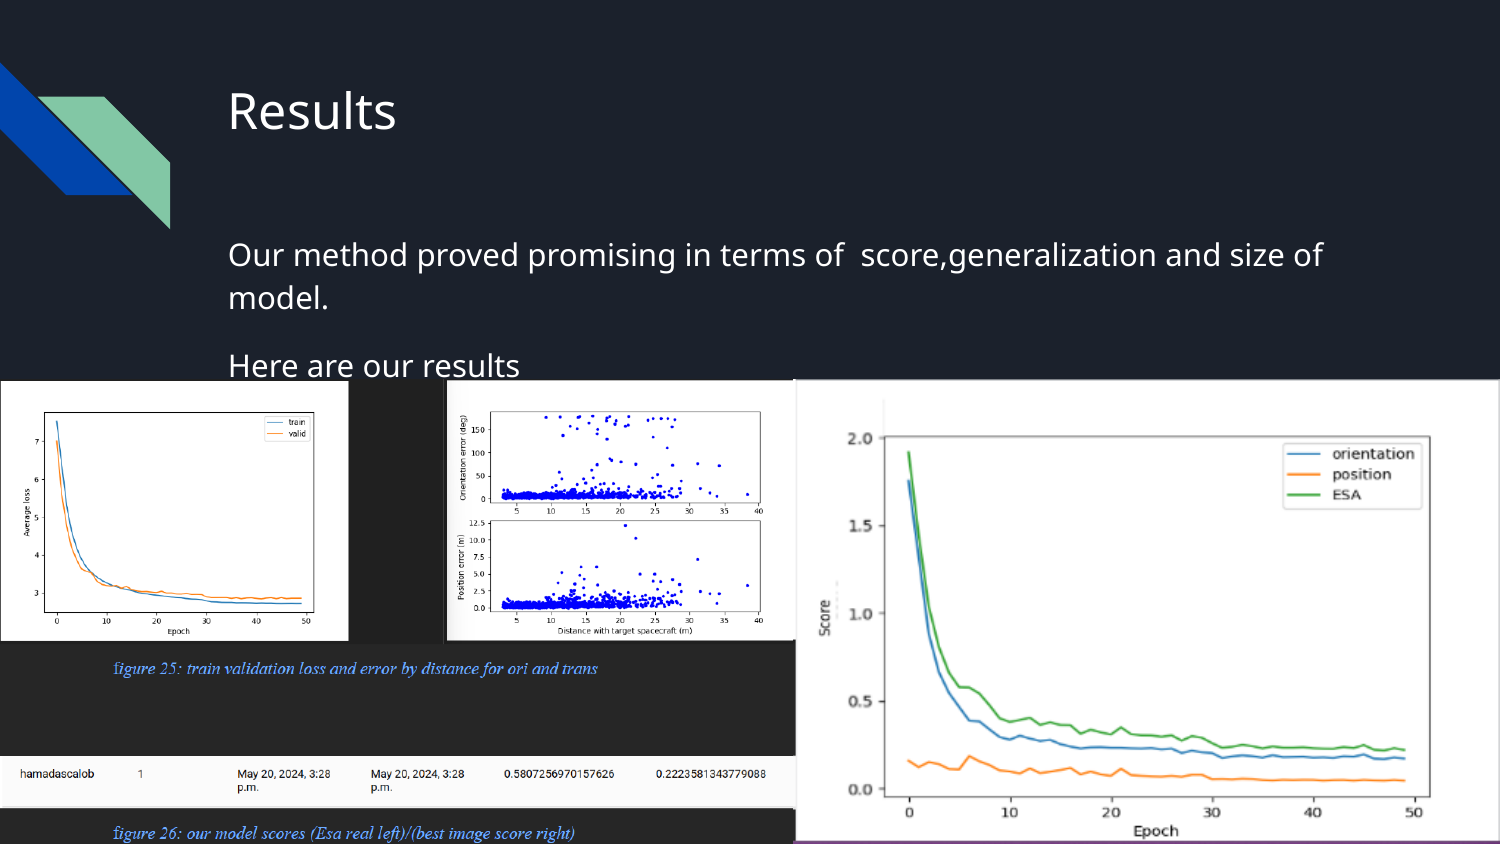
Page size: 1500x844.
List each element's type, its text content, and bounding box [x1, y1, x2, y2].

picture [0, 378, 1500, 844]
title Results [212, 64, 1368, 214]
list Our method proved promising in terms of score,generalization and size of model. Here are our results [212, 214, 1368, 377]
